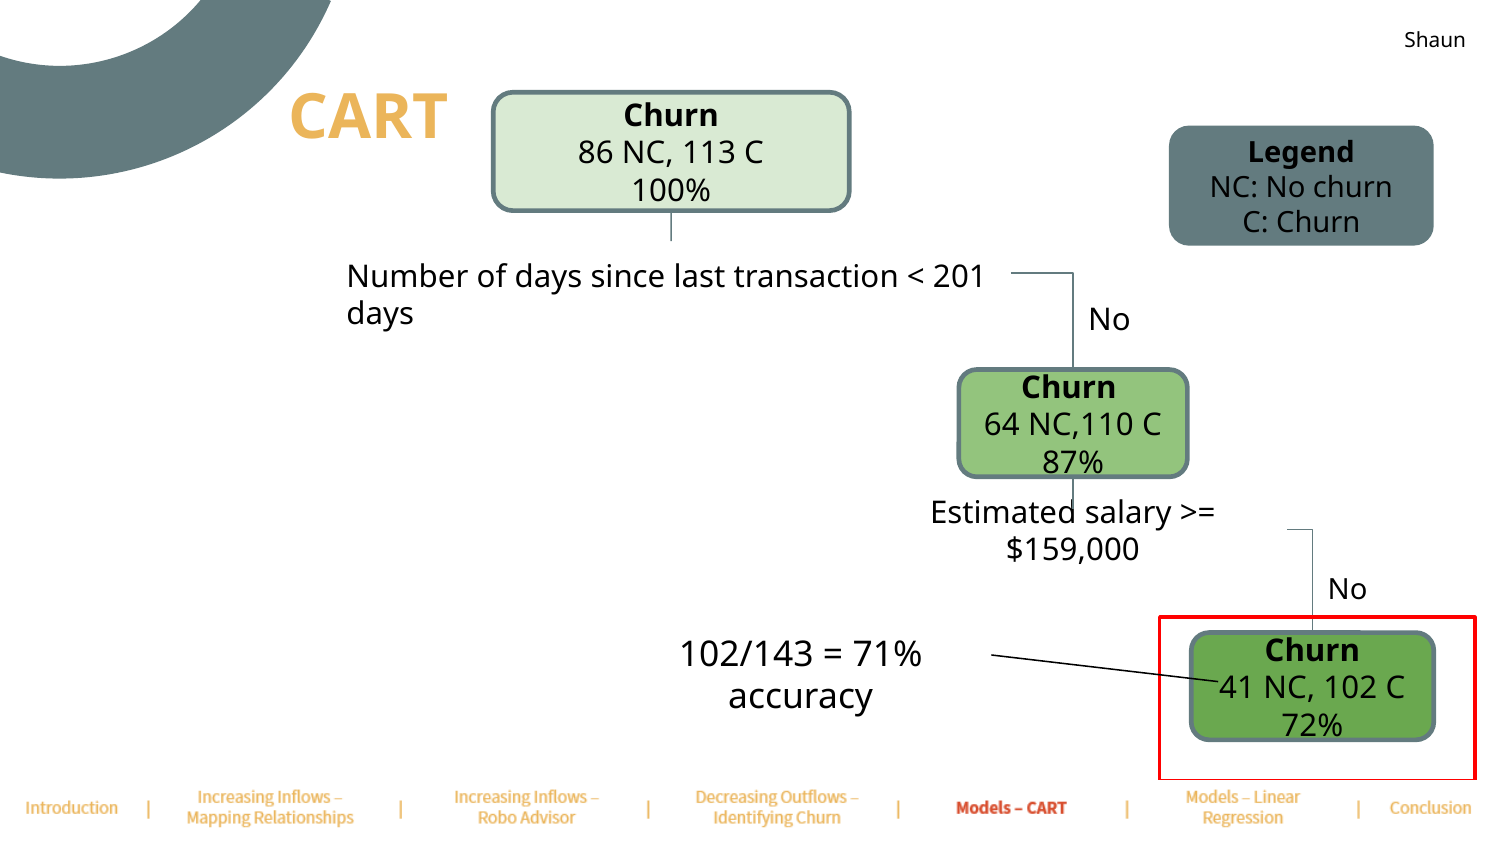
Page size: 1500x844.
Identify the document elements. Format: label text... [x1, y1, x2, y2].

title CART [273, 61, 1335, 156]
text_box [1010, 272, 1074, 370]
text_box Estimated salary >= $159,000 [858, 508, 1288, 551]
text_box Churn 86 NC, 113 C 100% [493, 156, 850, 211]
text_box Legend NC: No churn C: Churn [1168, 125, 1434, 246]
text_box Churn 64 NC,110 C 87% [958, 369, 1188, 477]
text_box 102/143 = 71% accuracy [609, 616, 992, 694]
picture [12, 780, 1489, 837]
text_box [1286, 529, 1313, 633]
text_box Number of days since last transaction < 201 days [331, 241, 1011, 305]
text_box [1159, 617, 1476, 778]
text_box Shaun [1382, 11, 1488, 56]
text_box No [1078, 283, 1148, 353]
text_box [991, 654, 1219, 682]
text_box No [1317, 554, 1387, 617]
